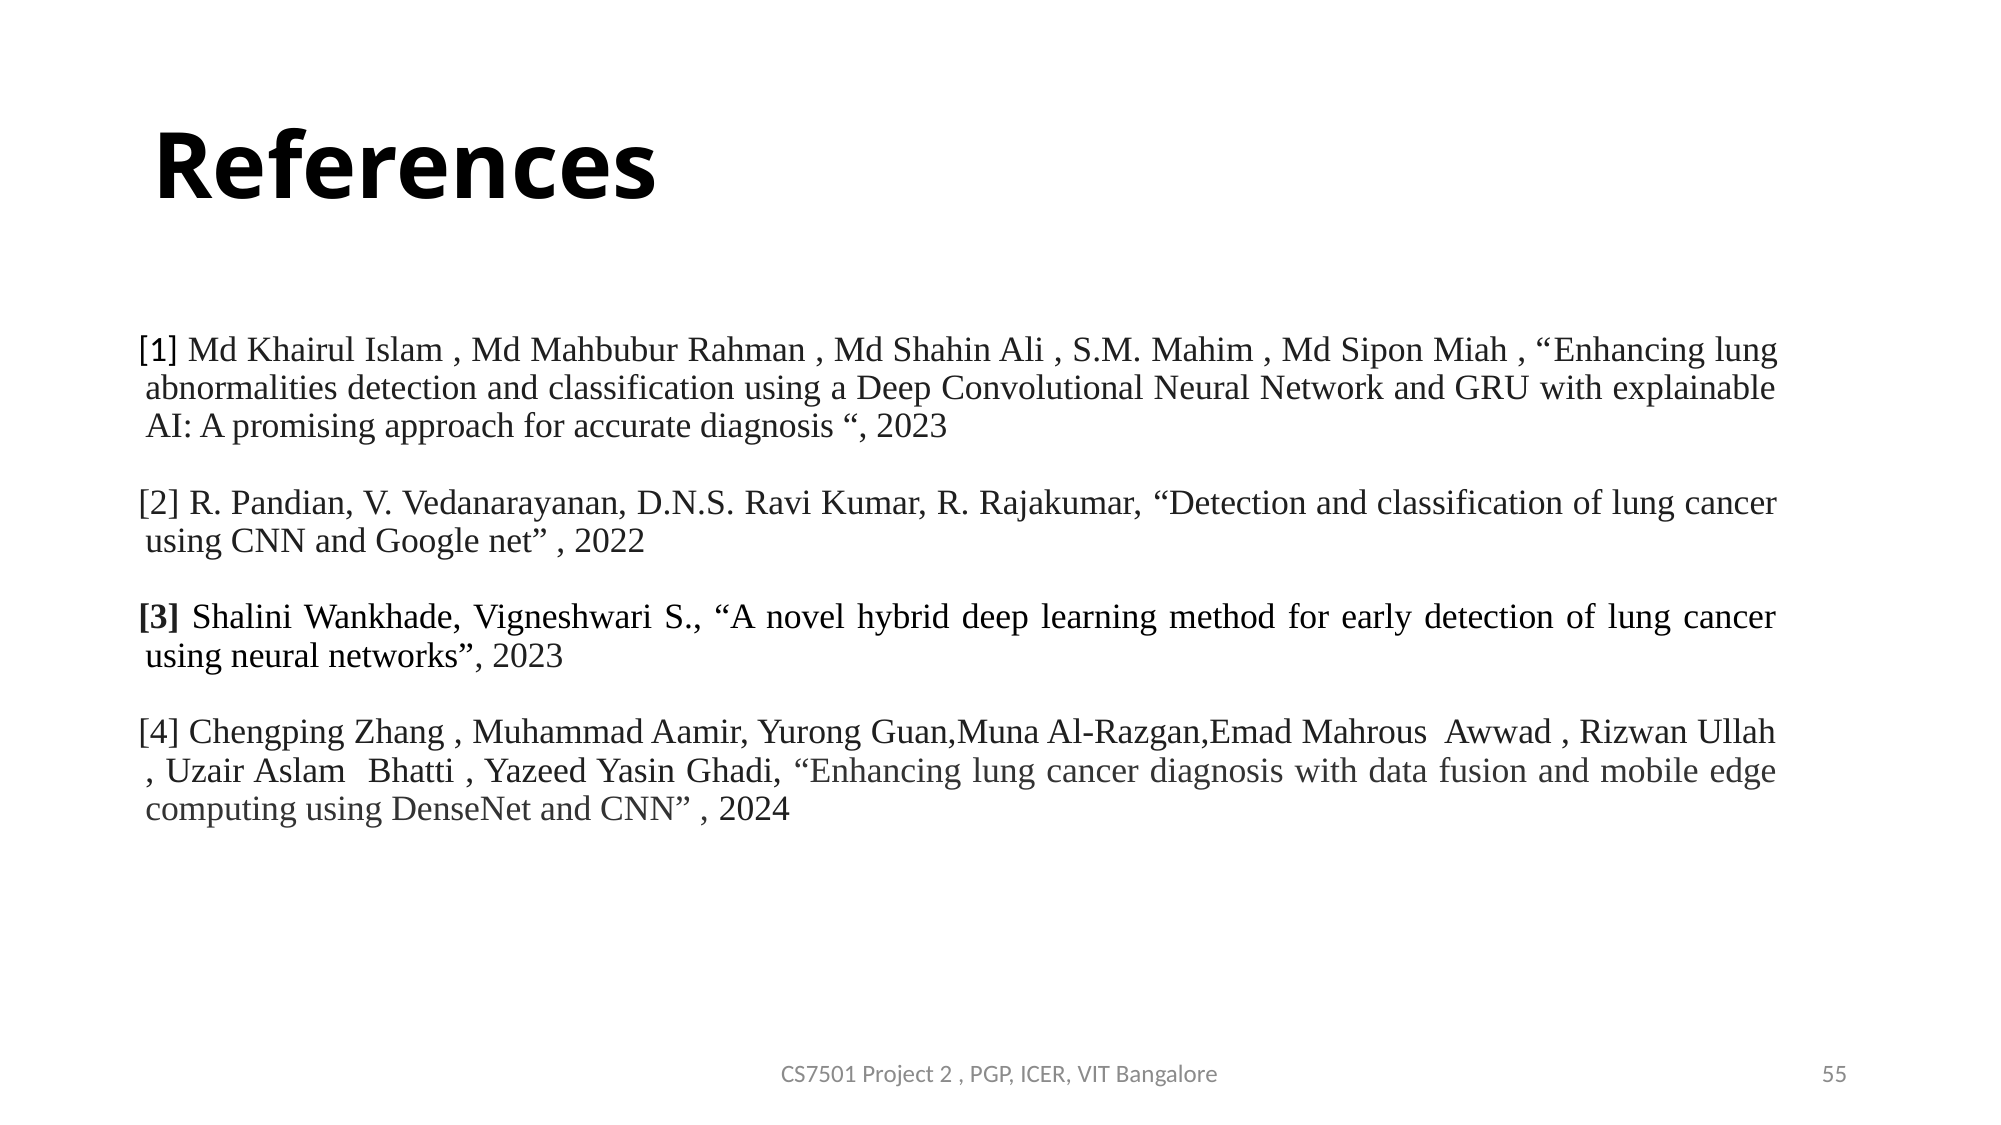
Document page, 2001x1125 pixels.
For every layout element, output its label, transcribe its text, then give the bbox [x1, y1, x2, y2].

footer CS7501 Project 2 , PGP, ICER, VIT Bangalore [662, 1042, 1338, 1103]
slide_number 55 [1412, 1042, 1863, 1103]
title References [137, 59, 1863, 278]
text_box [1] Md Khairul Islam , Md Mahbubur Rahman , Md Shahin Ali , S.M. Mahim , Md Sipon Miah , “Enhancing lung abnormalities detection and classification using a Deep Convolutional Neural Network and GRU with explainable AI: A promising approach for accurate diagnosis “, 2023 [2] R. Pandian, V. Vedanarayanan, D.N.S. Ravi Kumar, R. Rajakumar, “Detection and classification of lung cancer using CNN and Google net” , 2022 [3] Shalini Wankhade, Vigneshwari S., “A novel hybrid deep learning method for early detection of lung cancer using neural networks”, 2023 [4] Chengping Zhang , Muhammad Aamir, Yurong Guan,Muna Al-Razgan,Emad Mahrous Awwad , Rizwan Ullah , Uzair Aslam Bhatti , Yazeed Yasin Ghadi, “Enhancing lung cancer diagnosis with data fusion and mobile edge computing using DenseNet and CNN” , 2024 [97, 323, 1793, 842]
